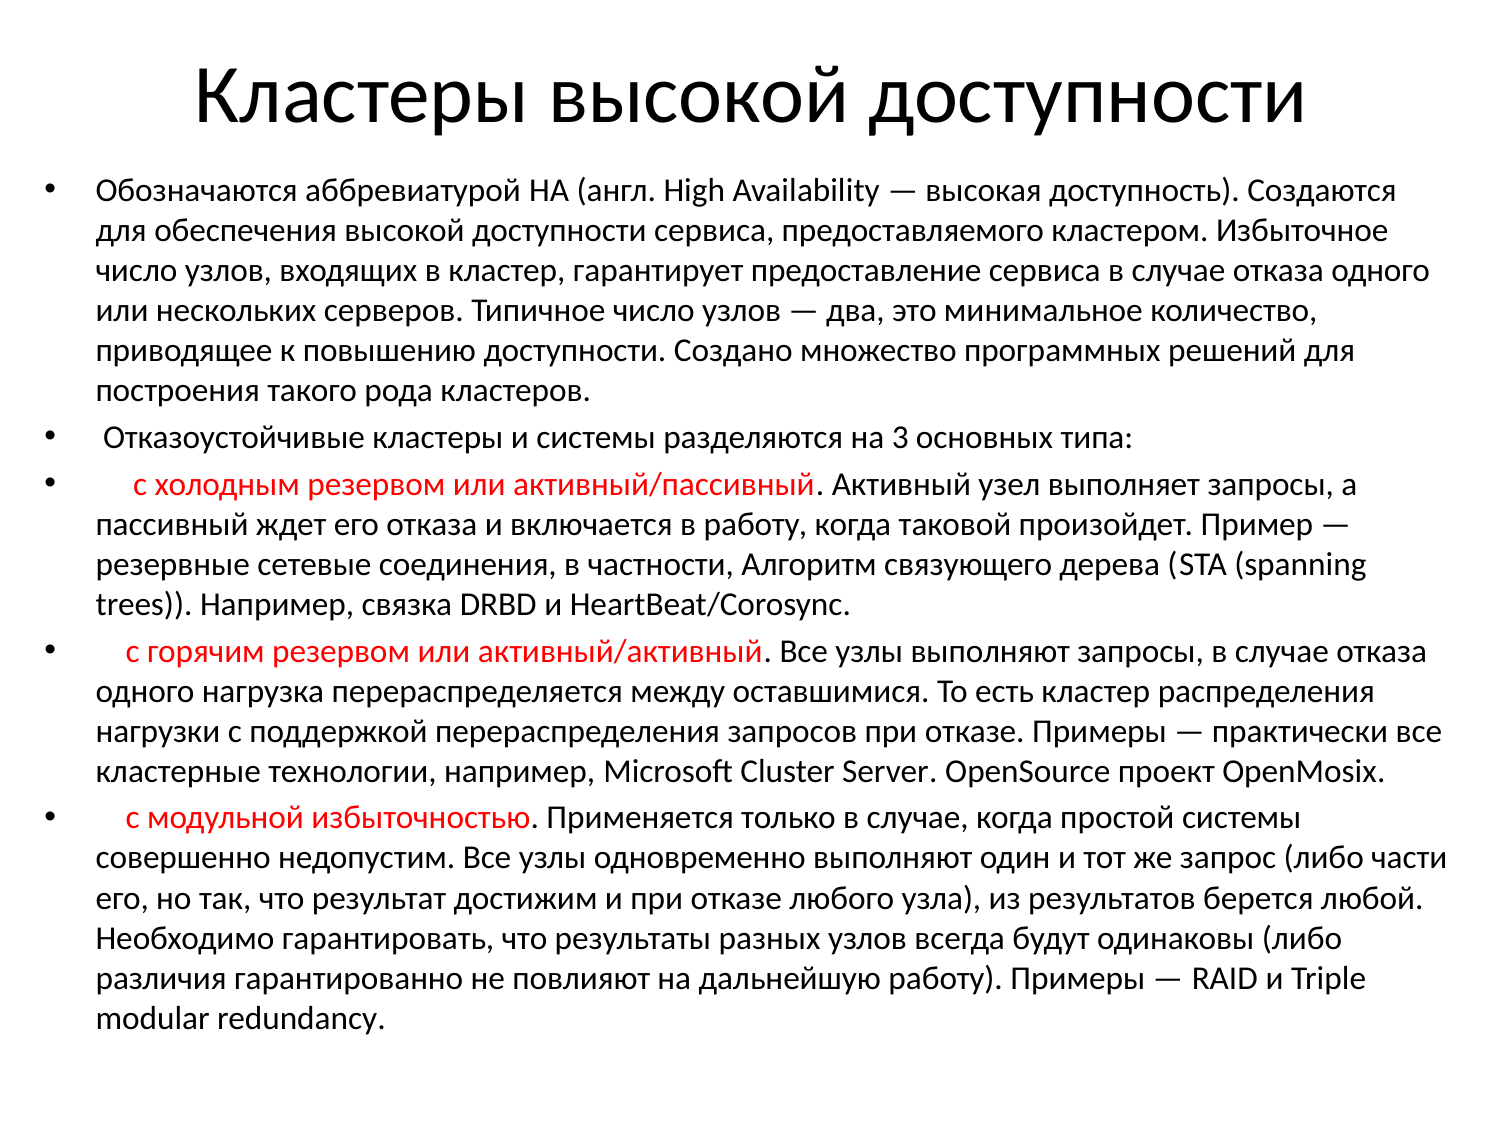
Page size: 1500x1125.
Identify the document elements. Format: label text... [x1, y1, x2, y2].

list Обозначаются аббревиатурой HA (англ. High Availability — высокая доступность). Создаются для обеспечения высокой доступности сервиса, предоставляемого кластером. Избыточное число узлов, входящих в кластер, гарантирует предоставление сервиса в случае отказа одного или нескольких серверов. Типичное число узлов — два, это минимальное количество, приводящее к повышению доступности. Создано множество программных решений для построения такого рода кластеров. Отказоустойчивые кластеры и системы разделяются на 3 основных типа: с холодным резервом или активный/пассивный. Активный узел выполняет запросы, а пассивный ждет его отказа и включается в работу, когда таковой произойдет. Пример — резервные сетевые соединения, в частности, Алгоритм связующего дерева (STA (spanning trees)). Например, связка DRBD и HeartBeat/Corosync. с горячим резервом или активный/активный. Все узлы выполняют запросы, в случае отказа одного нагрузка перераспределяется между оставшимися. То есть кластер распределения нагрузки с поддержкой перераспределения запросов при отказе. Примеры — практически все кластерные технологии, например, Microsoft Cluster Server. OpenSource проект OpenMosix. с модульной избыточностью. Применяется только в случае, когда простой системы совершенно недопустим. Все узлы одновременно выполняют один и тот же запрос (либо части его, но так, что результат достижим и при отказе любого узла), из результатов берется любой. Необходимо гарантировать, что результаты разных узлов всегда будут одинаковы (либо различия гарантированно не повлияют на дальнейшую работу). Примеры — RAID и Triple modular redundancy. [29, 160, 1471, 1083]
title Кластеры высокой доступности [76, 30, 1427, 147]
